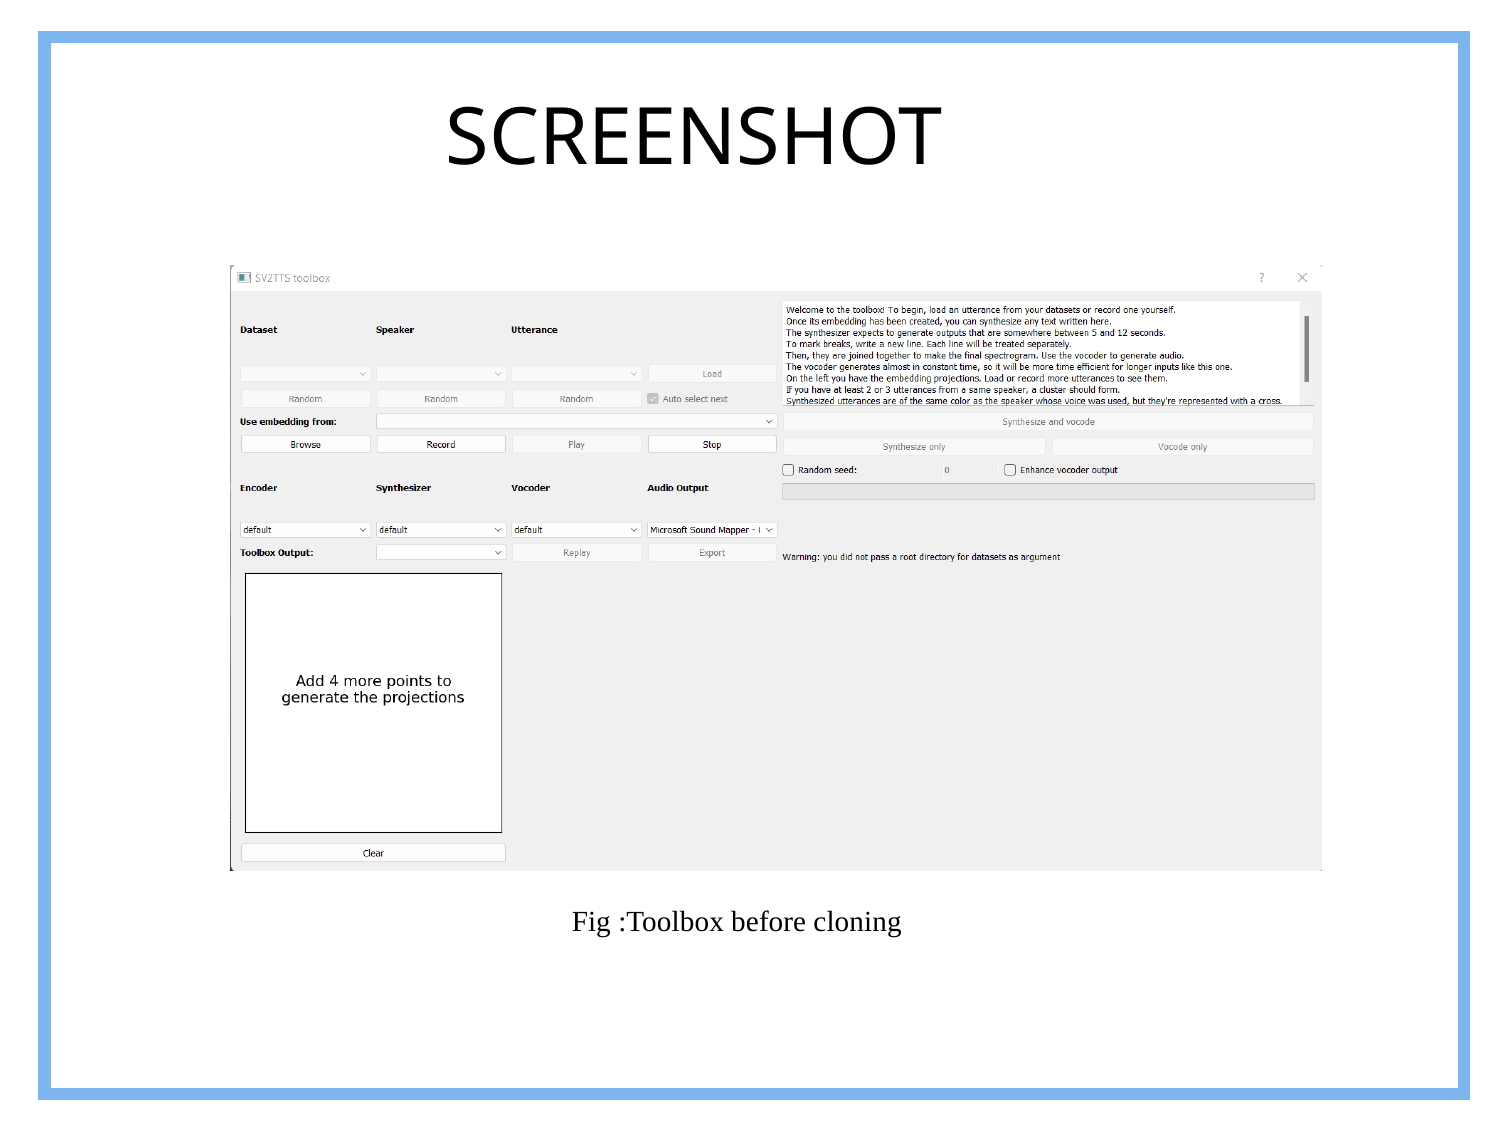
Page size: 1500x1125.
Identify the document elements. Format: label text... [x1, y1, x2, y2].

text_box [44, 36, 1465, 1095]
picture [230, 265, 1322, 871]
text_box Fig :Toolbox before cloning [557, 894, 995, 945]
